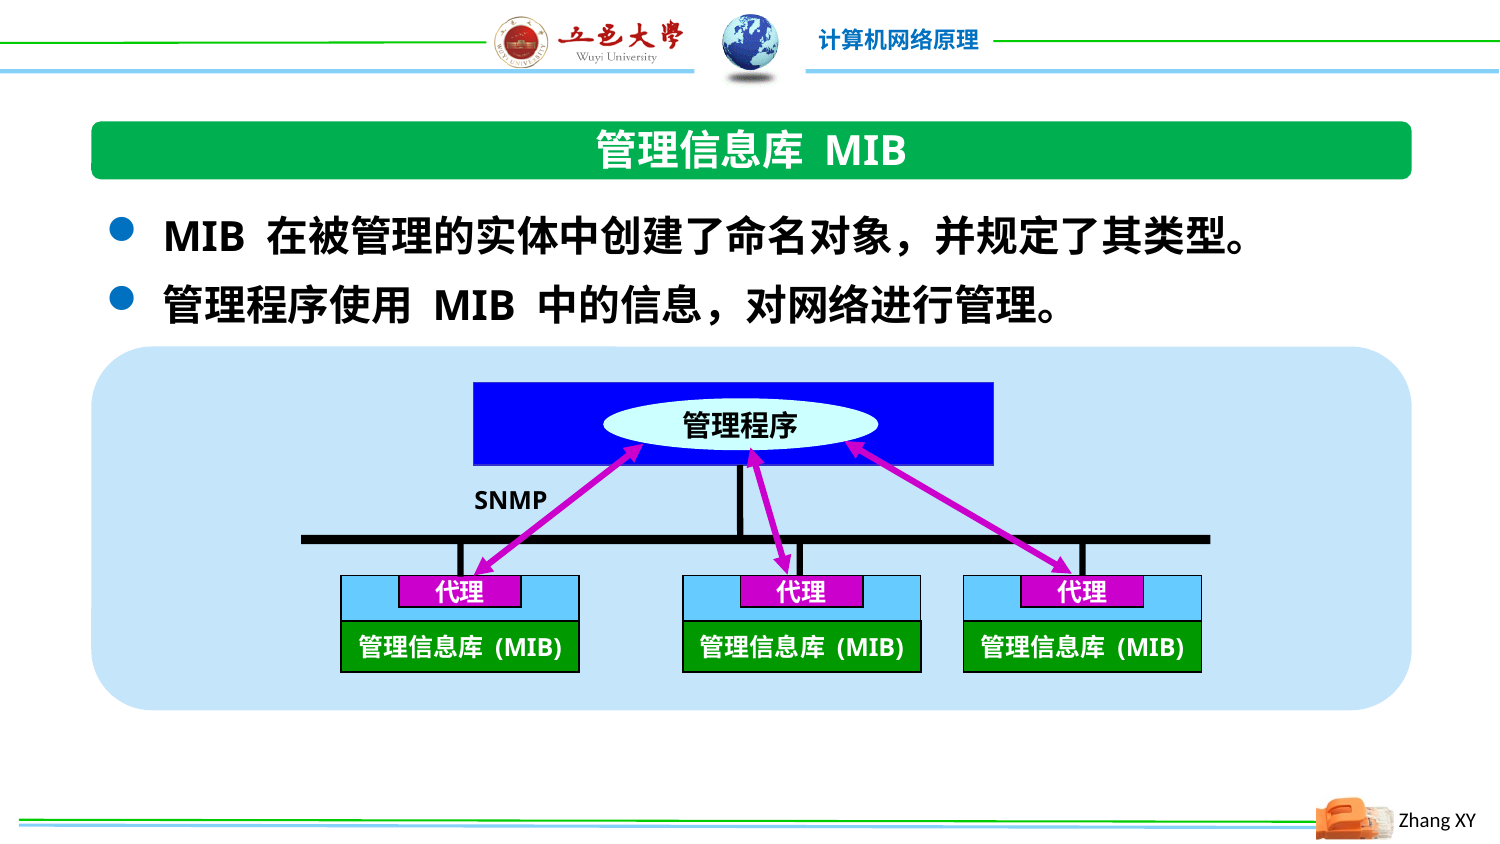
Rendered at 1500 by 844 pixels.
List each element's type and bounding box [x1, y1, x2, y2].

text_box [91, 183, 1434, 336]
picture [720, 12, 780, 88]
picture [494, 15, 697, 69]
text_box [91, 115, 1412, 181]
text_box [89, 344, 1414, 713]
picture [1316, 796, 1394, 840]
